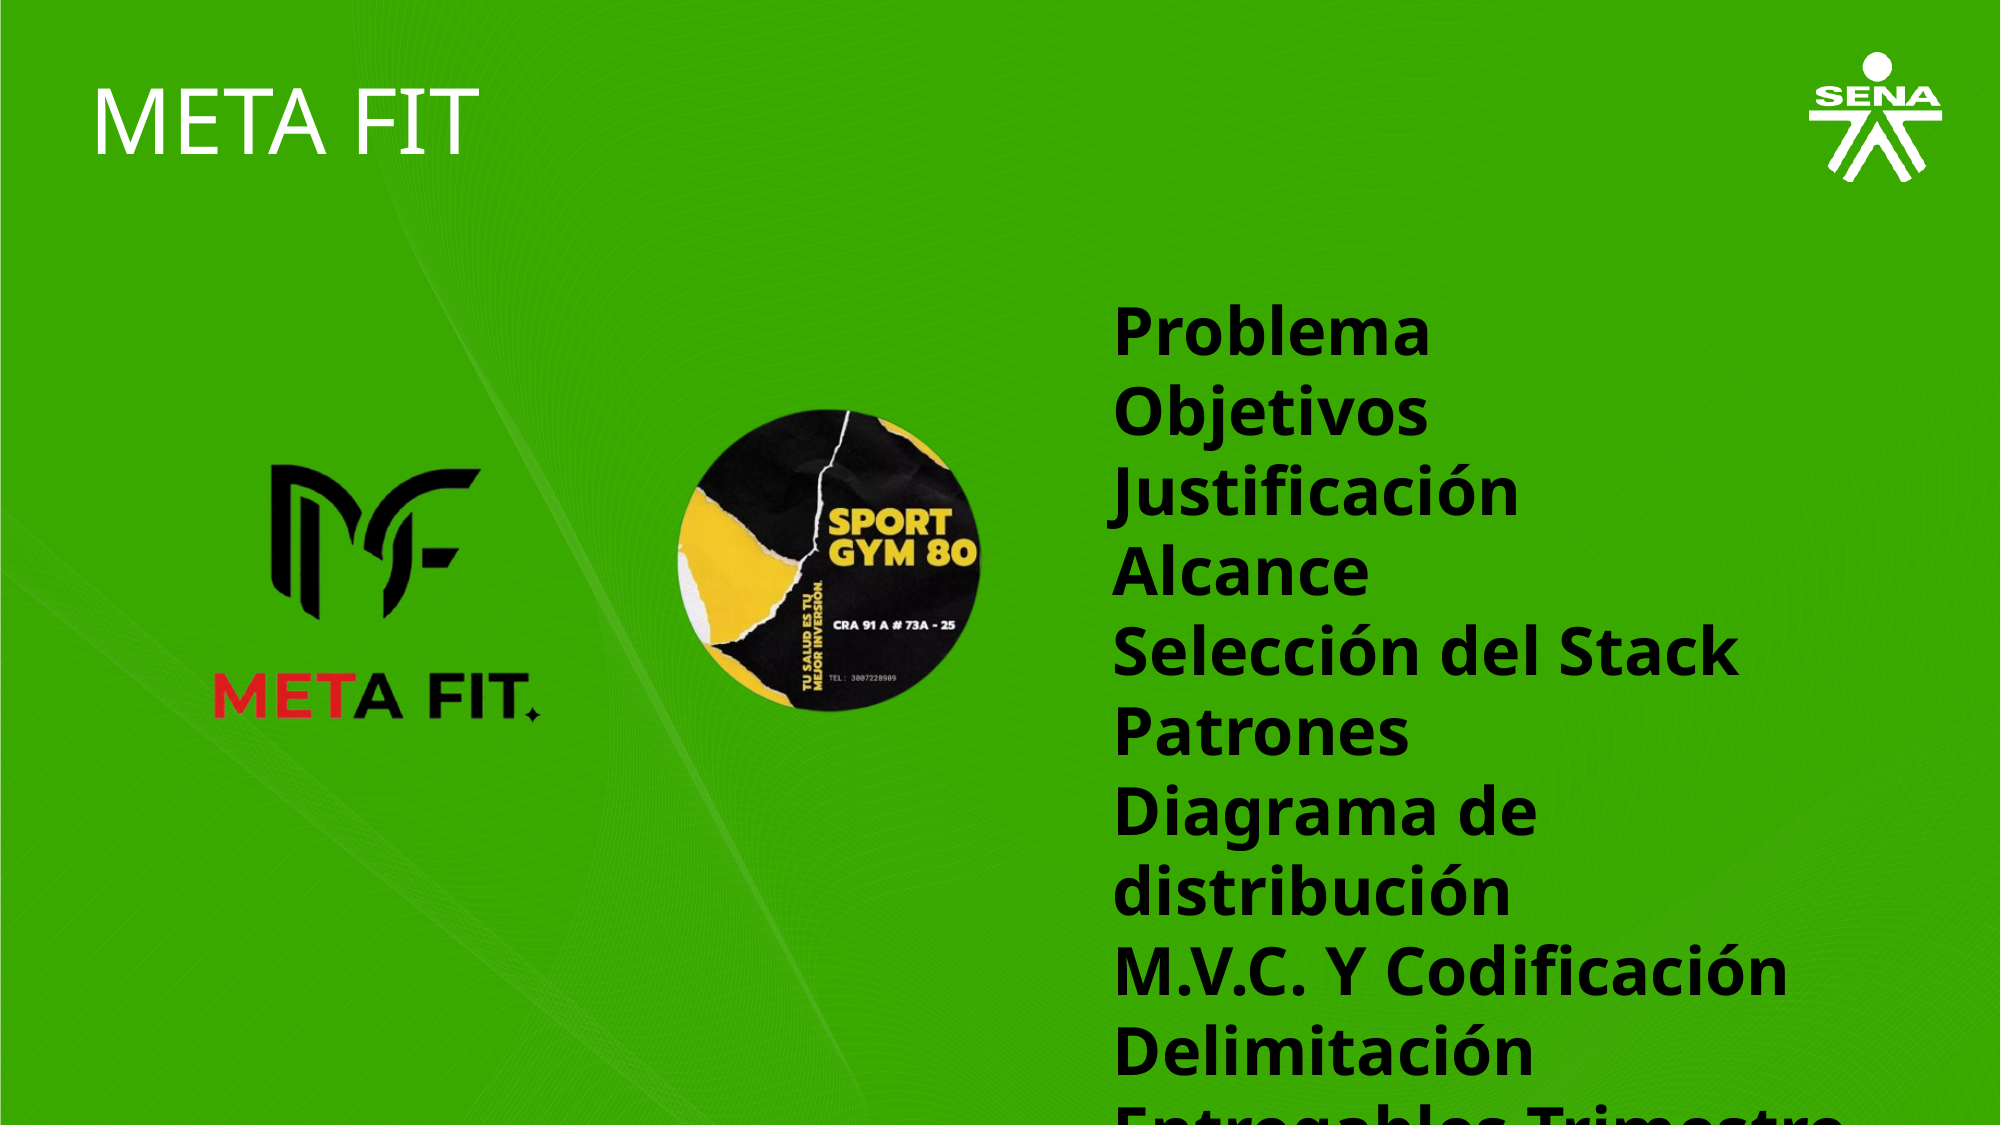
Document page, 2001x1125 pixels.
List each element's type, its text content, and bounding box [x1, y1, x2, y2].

text_box META FIT [74, 68, 1800, 190]
text_box Problema Objetivos Justificación Alcance Selección del Stack Patrones Diagrama de distribución M.V.C. Y Codificación Delimitación Entregables Trimestre [1098, 281, 1922, 1125]
picture [0, 0, 2001, 1125]
